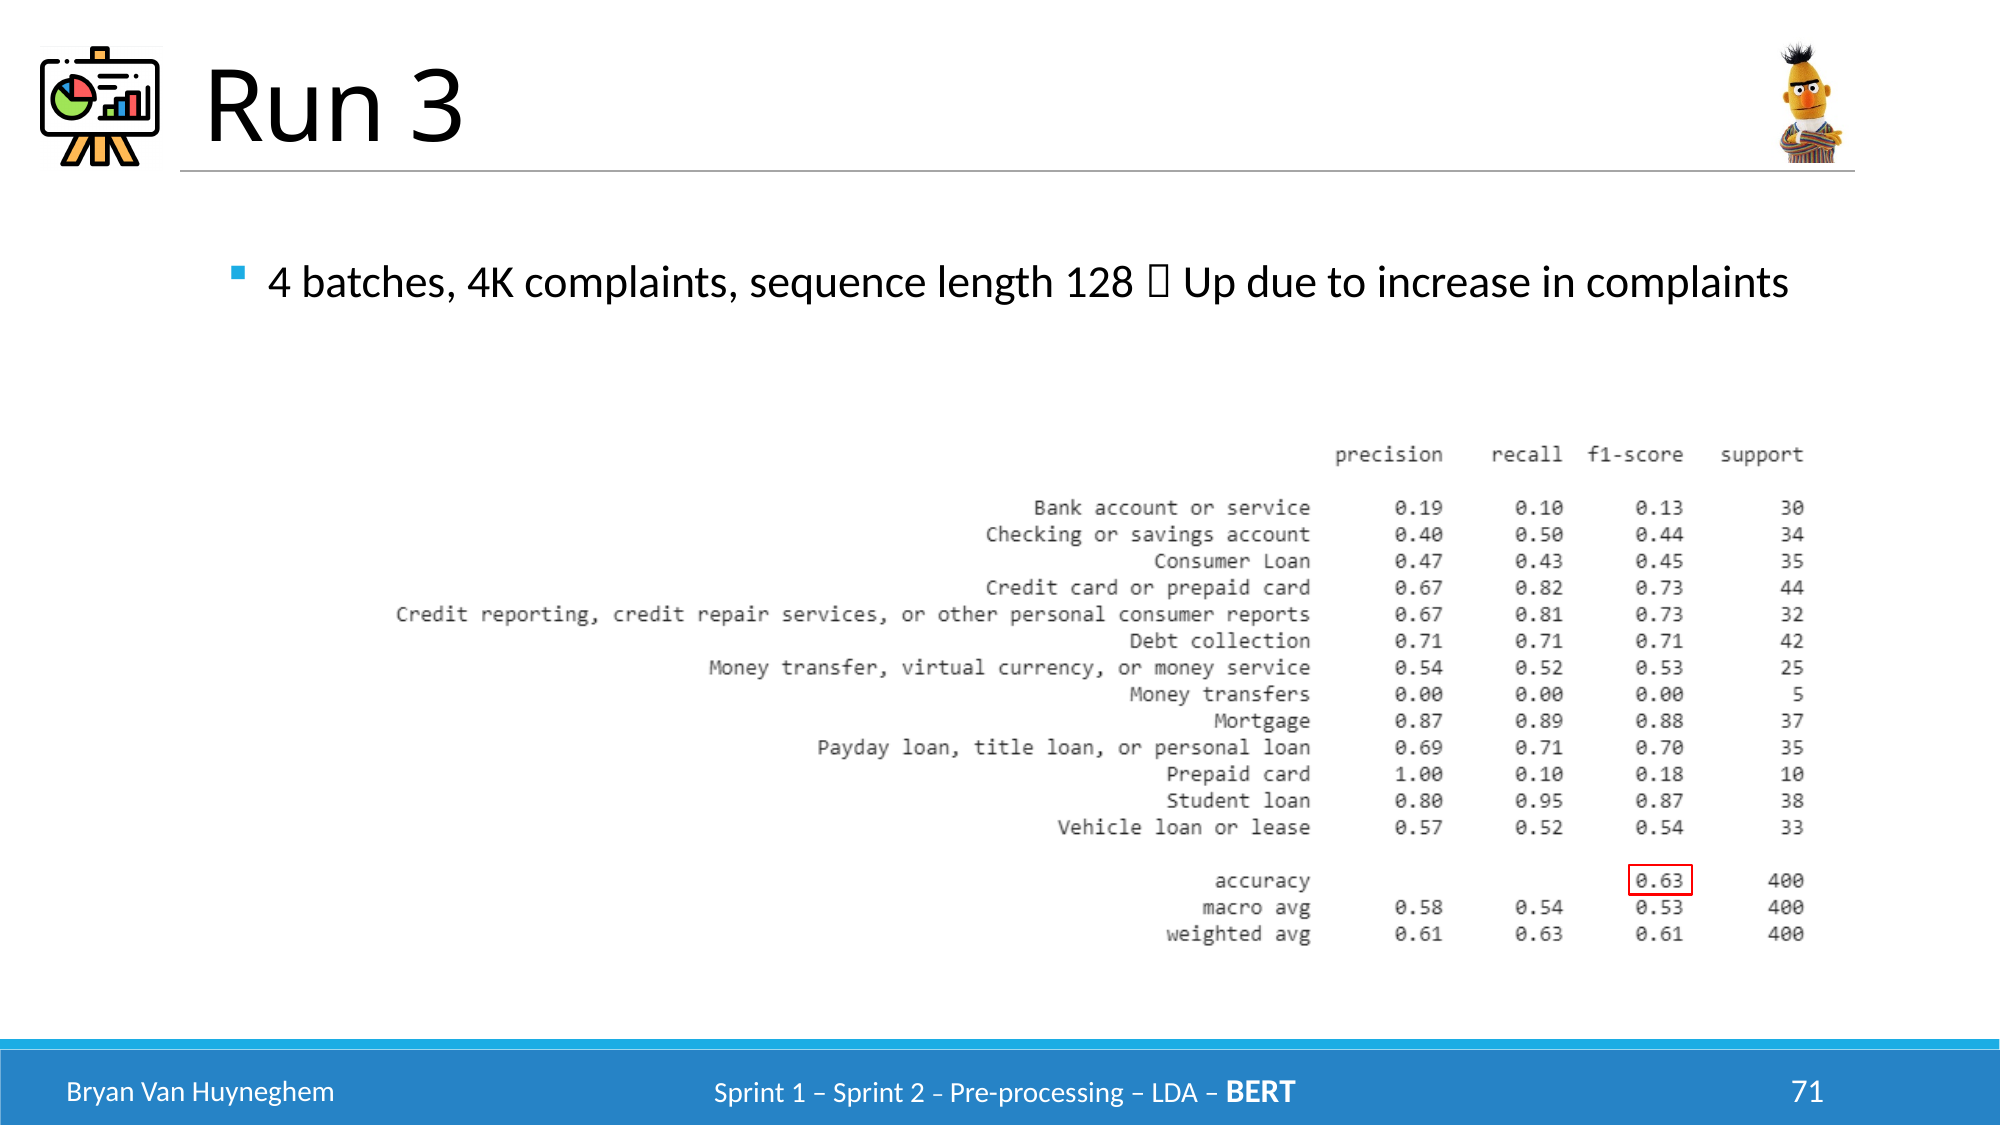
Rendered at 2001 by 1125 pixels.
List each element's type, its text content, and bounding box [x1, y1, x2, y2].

slide_number 71 [1741, 1059, 1840, 1120]
footer Sprint 1 – Sprint 2 – Pre-processing – LDA – BERT [359, 1059, 1651, 1120]
picture [39, 46, 164, 172]
picture [1760, 36, 1856, 164]
slide_number Bryan Van Huyneghem [51, 1059, 359, 1120]
text_box 4 batches, 4K complaints, sequence length 128  Up due to increase in complaints [179, 233, 1830, 963]
picture [394, 432, 1831, 964]
text_box [179, 47, 1759, 170]
